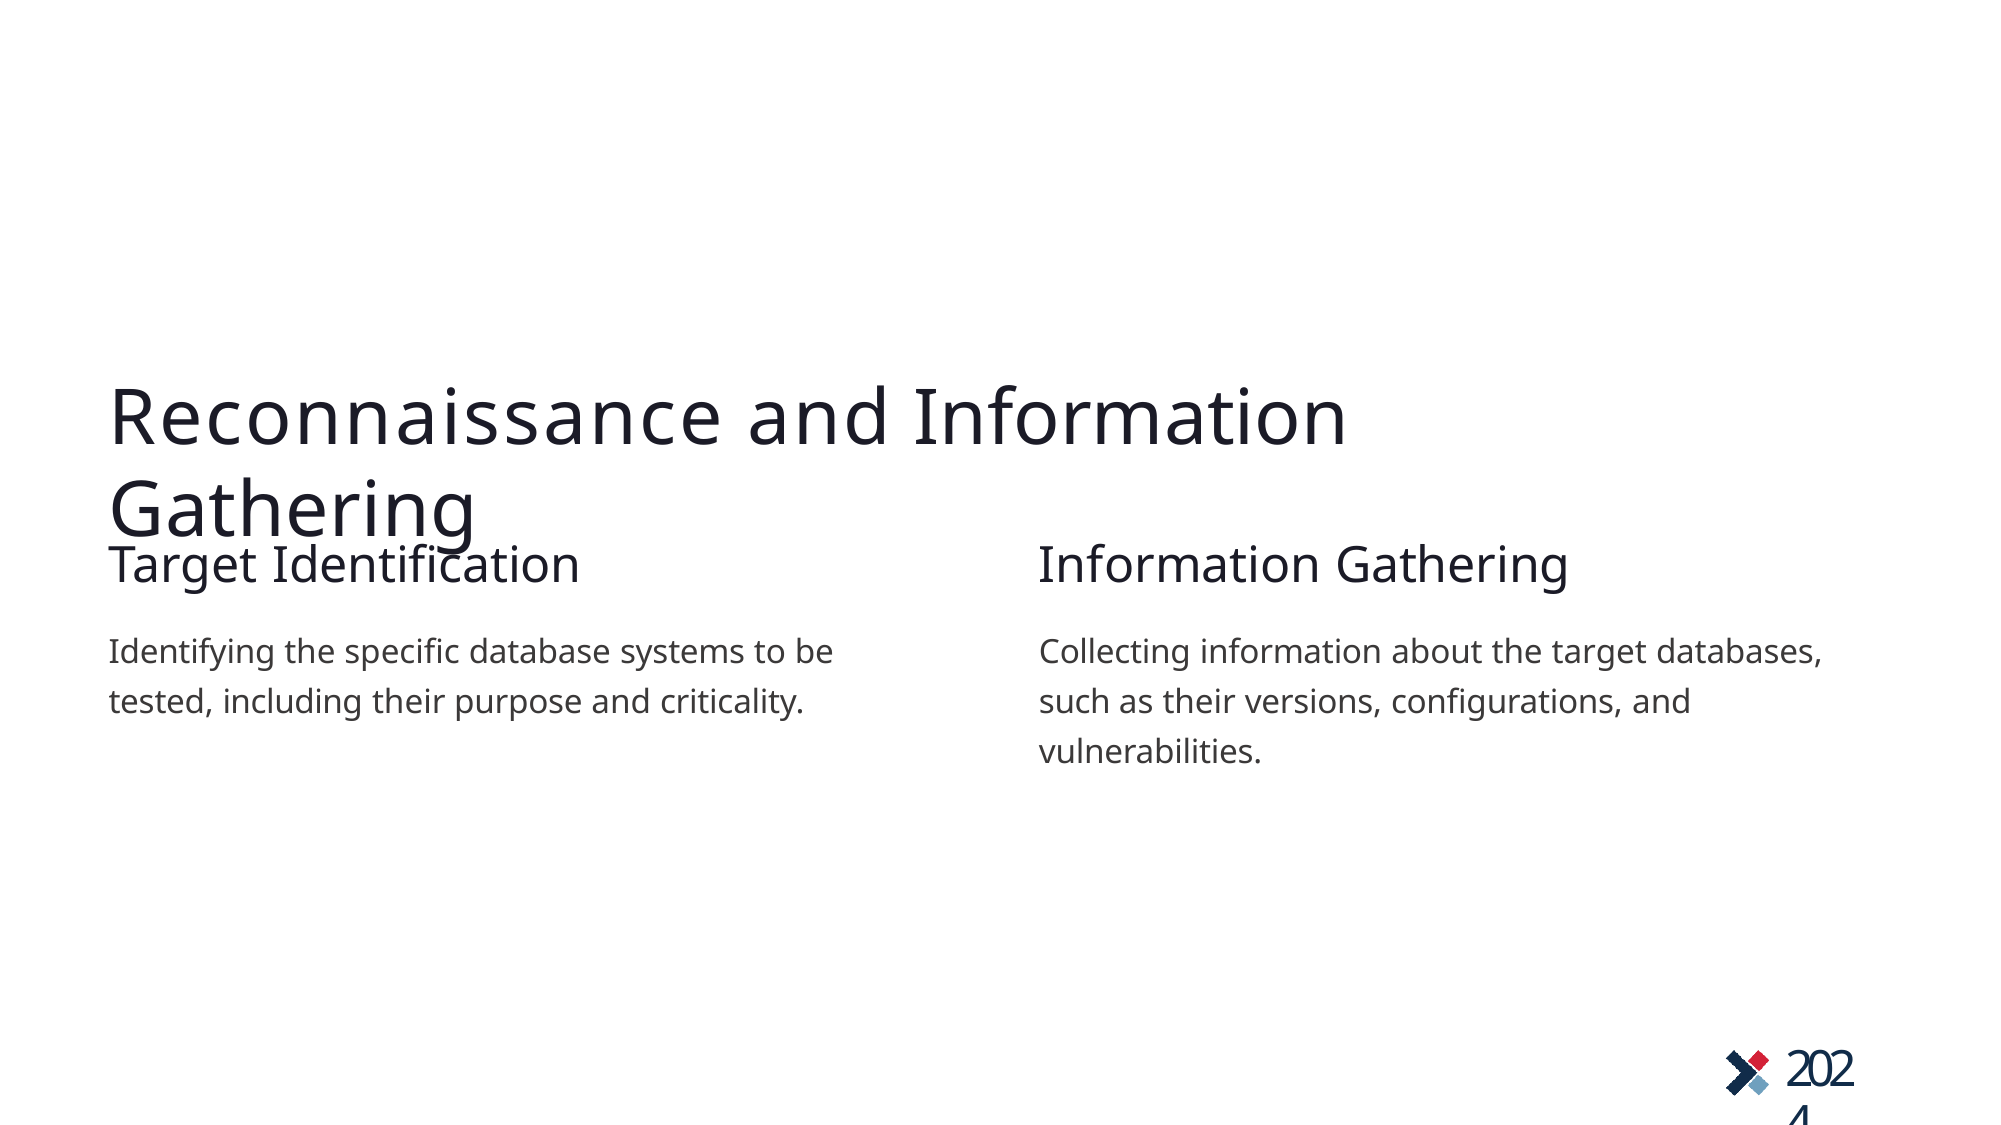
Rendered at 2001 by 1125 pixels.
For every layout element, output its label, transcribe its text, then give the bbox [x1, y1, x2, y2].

text_box Target Identification Identifying the specific database systems to be tested, including their purpose and criticality. [106, 530, 918, 720]
text_box 2024 [1785, 1041, 1866, 1125]
title Reconnaissance and Information Gathering [106, 364, 1649, 555]
picture [1725, 1049, 1769, 1097]
text_box Information Gathering Collecting information about the target databases, such as their versions, configurations, and vulnerabilities. [1036, 530, 1865, 770]
